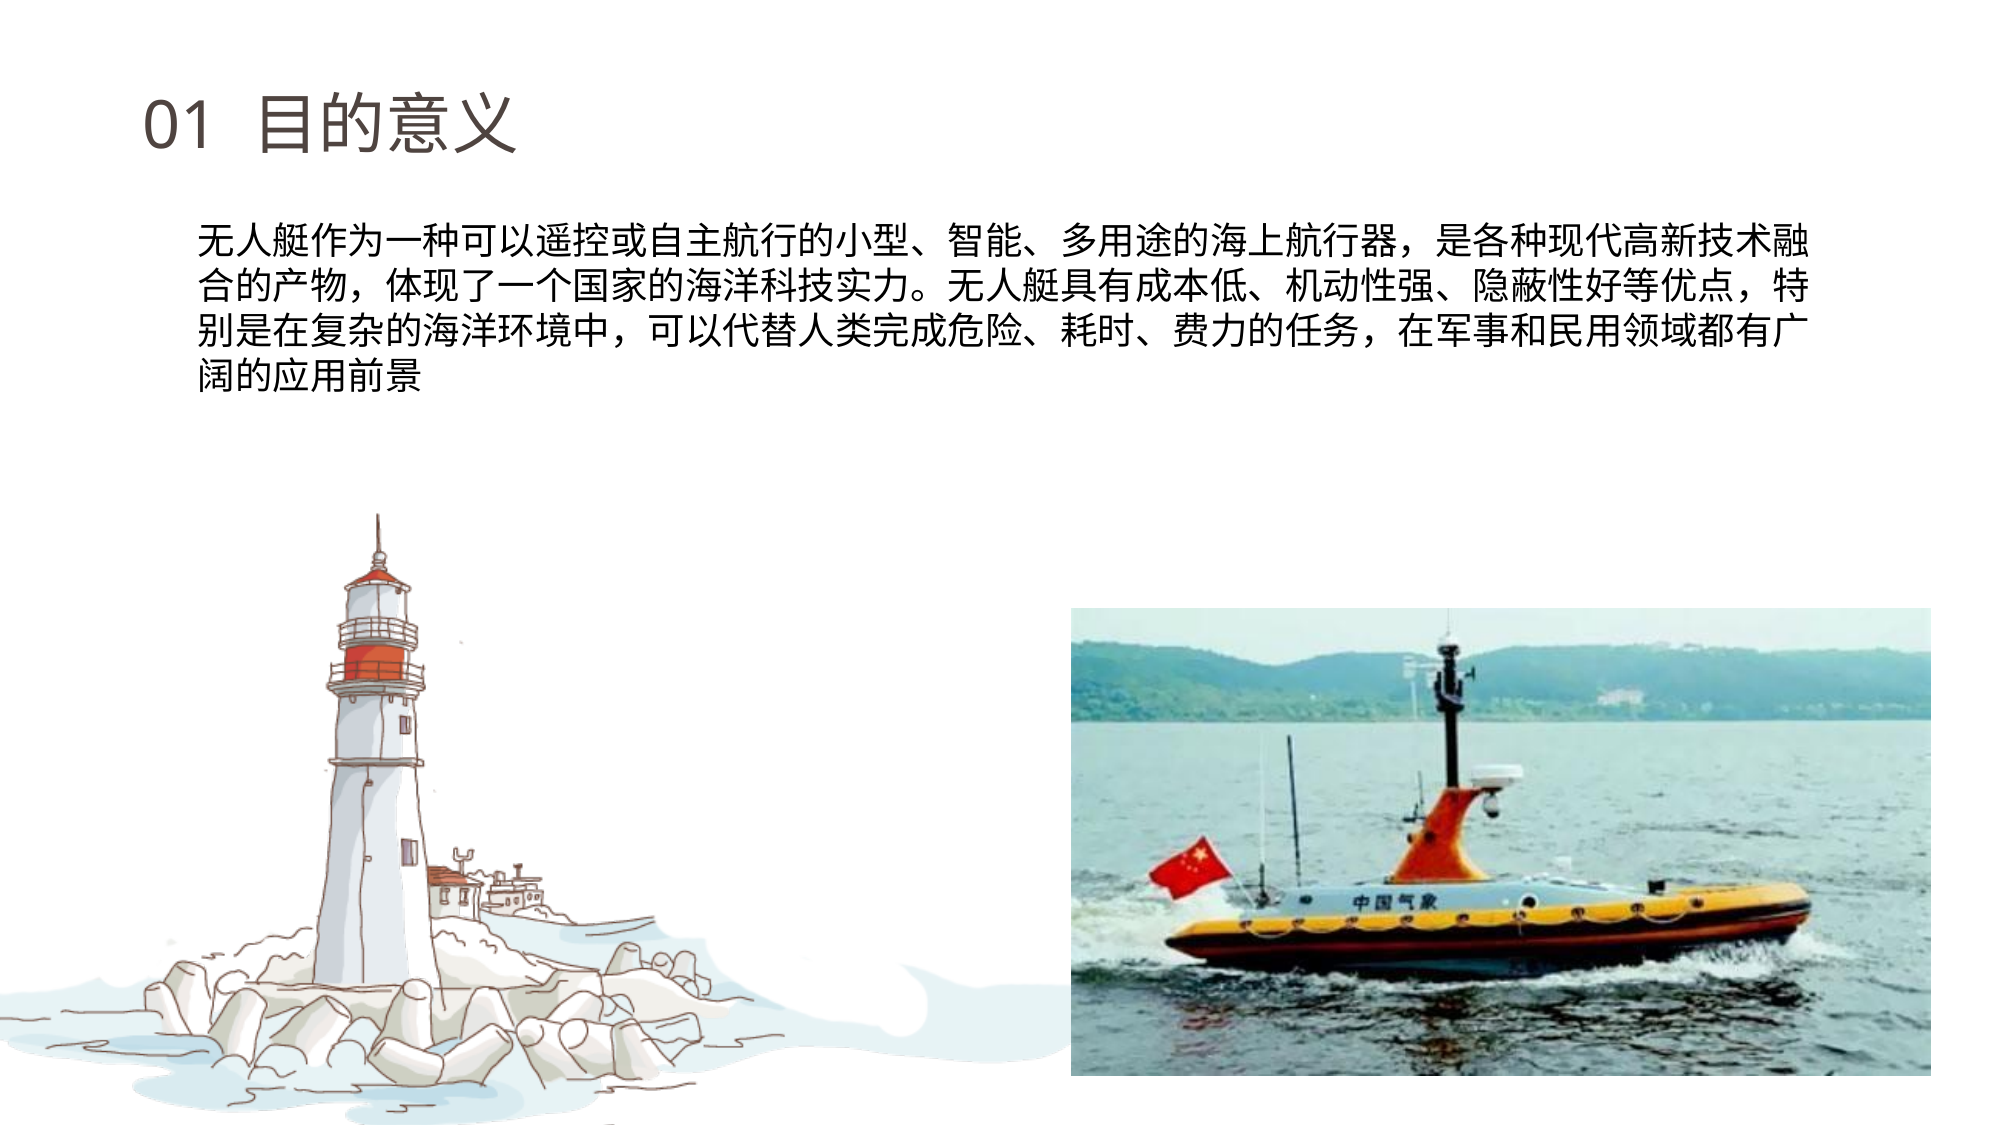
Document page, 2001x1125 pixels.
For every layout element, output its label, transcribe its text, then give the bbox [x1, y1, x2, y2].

picture [0, 474, 1931, 1125]
text_box 01 目的意义 [127, 74, 1163, 169]
text_box 无人艇作为一种可以遥控或自主航行的小型、智能、多用途的海上航行器，是各种现代高新技术融合的产物，体现了一个国家的海洋科技实力。无人艇具有成本低、机动性强、隐蔽性好等优点，特别是在复杂的海洋环境中，可以代替人类完成危险、耗时、费力的任务，在军事和民用领域都有广阔的应用前景 [183, 209, 1863, 404]
